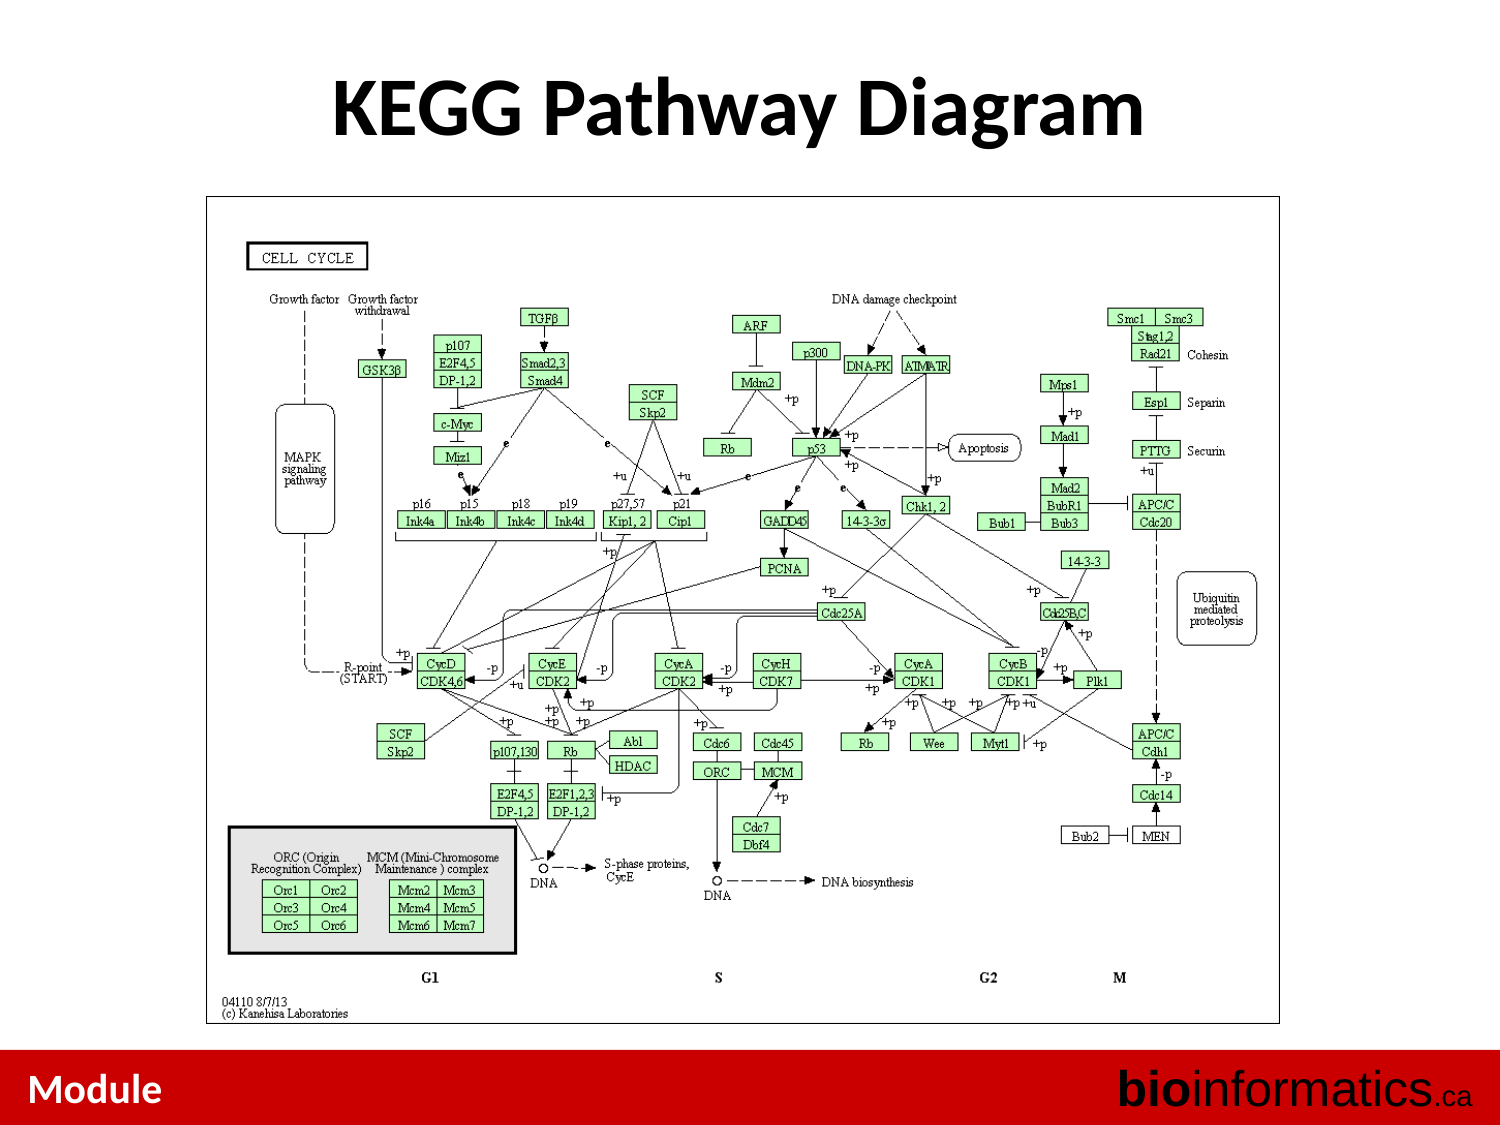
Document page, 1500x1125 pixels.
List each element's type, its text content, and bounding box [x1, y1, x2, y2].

picture [206, 195, 1280, 1024]
title KEGG Pathway Diagram [64, 1, 1415, 204]
